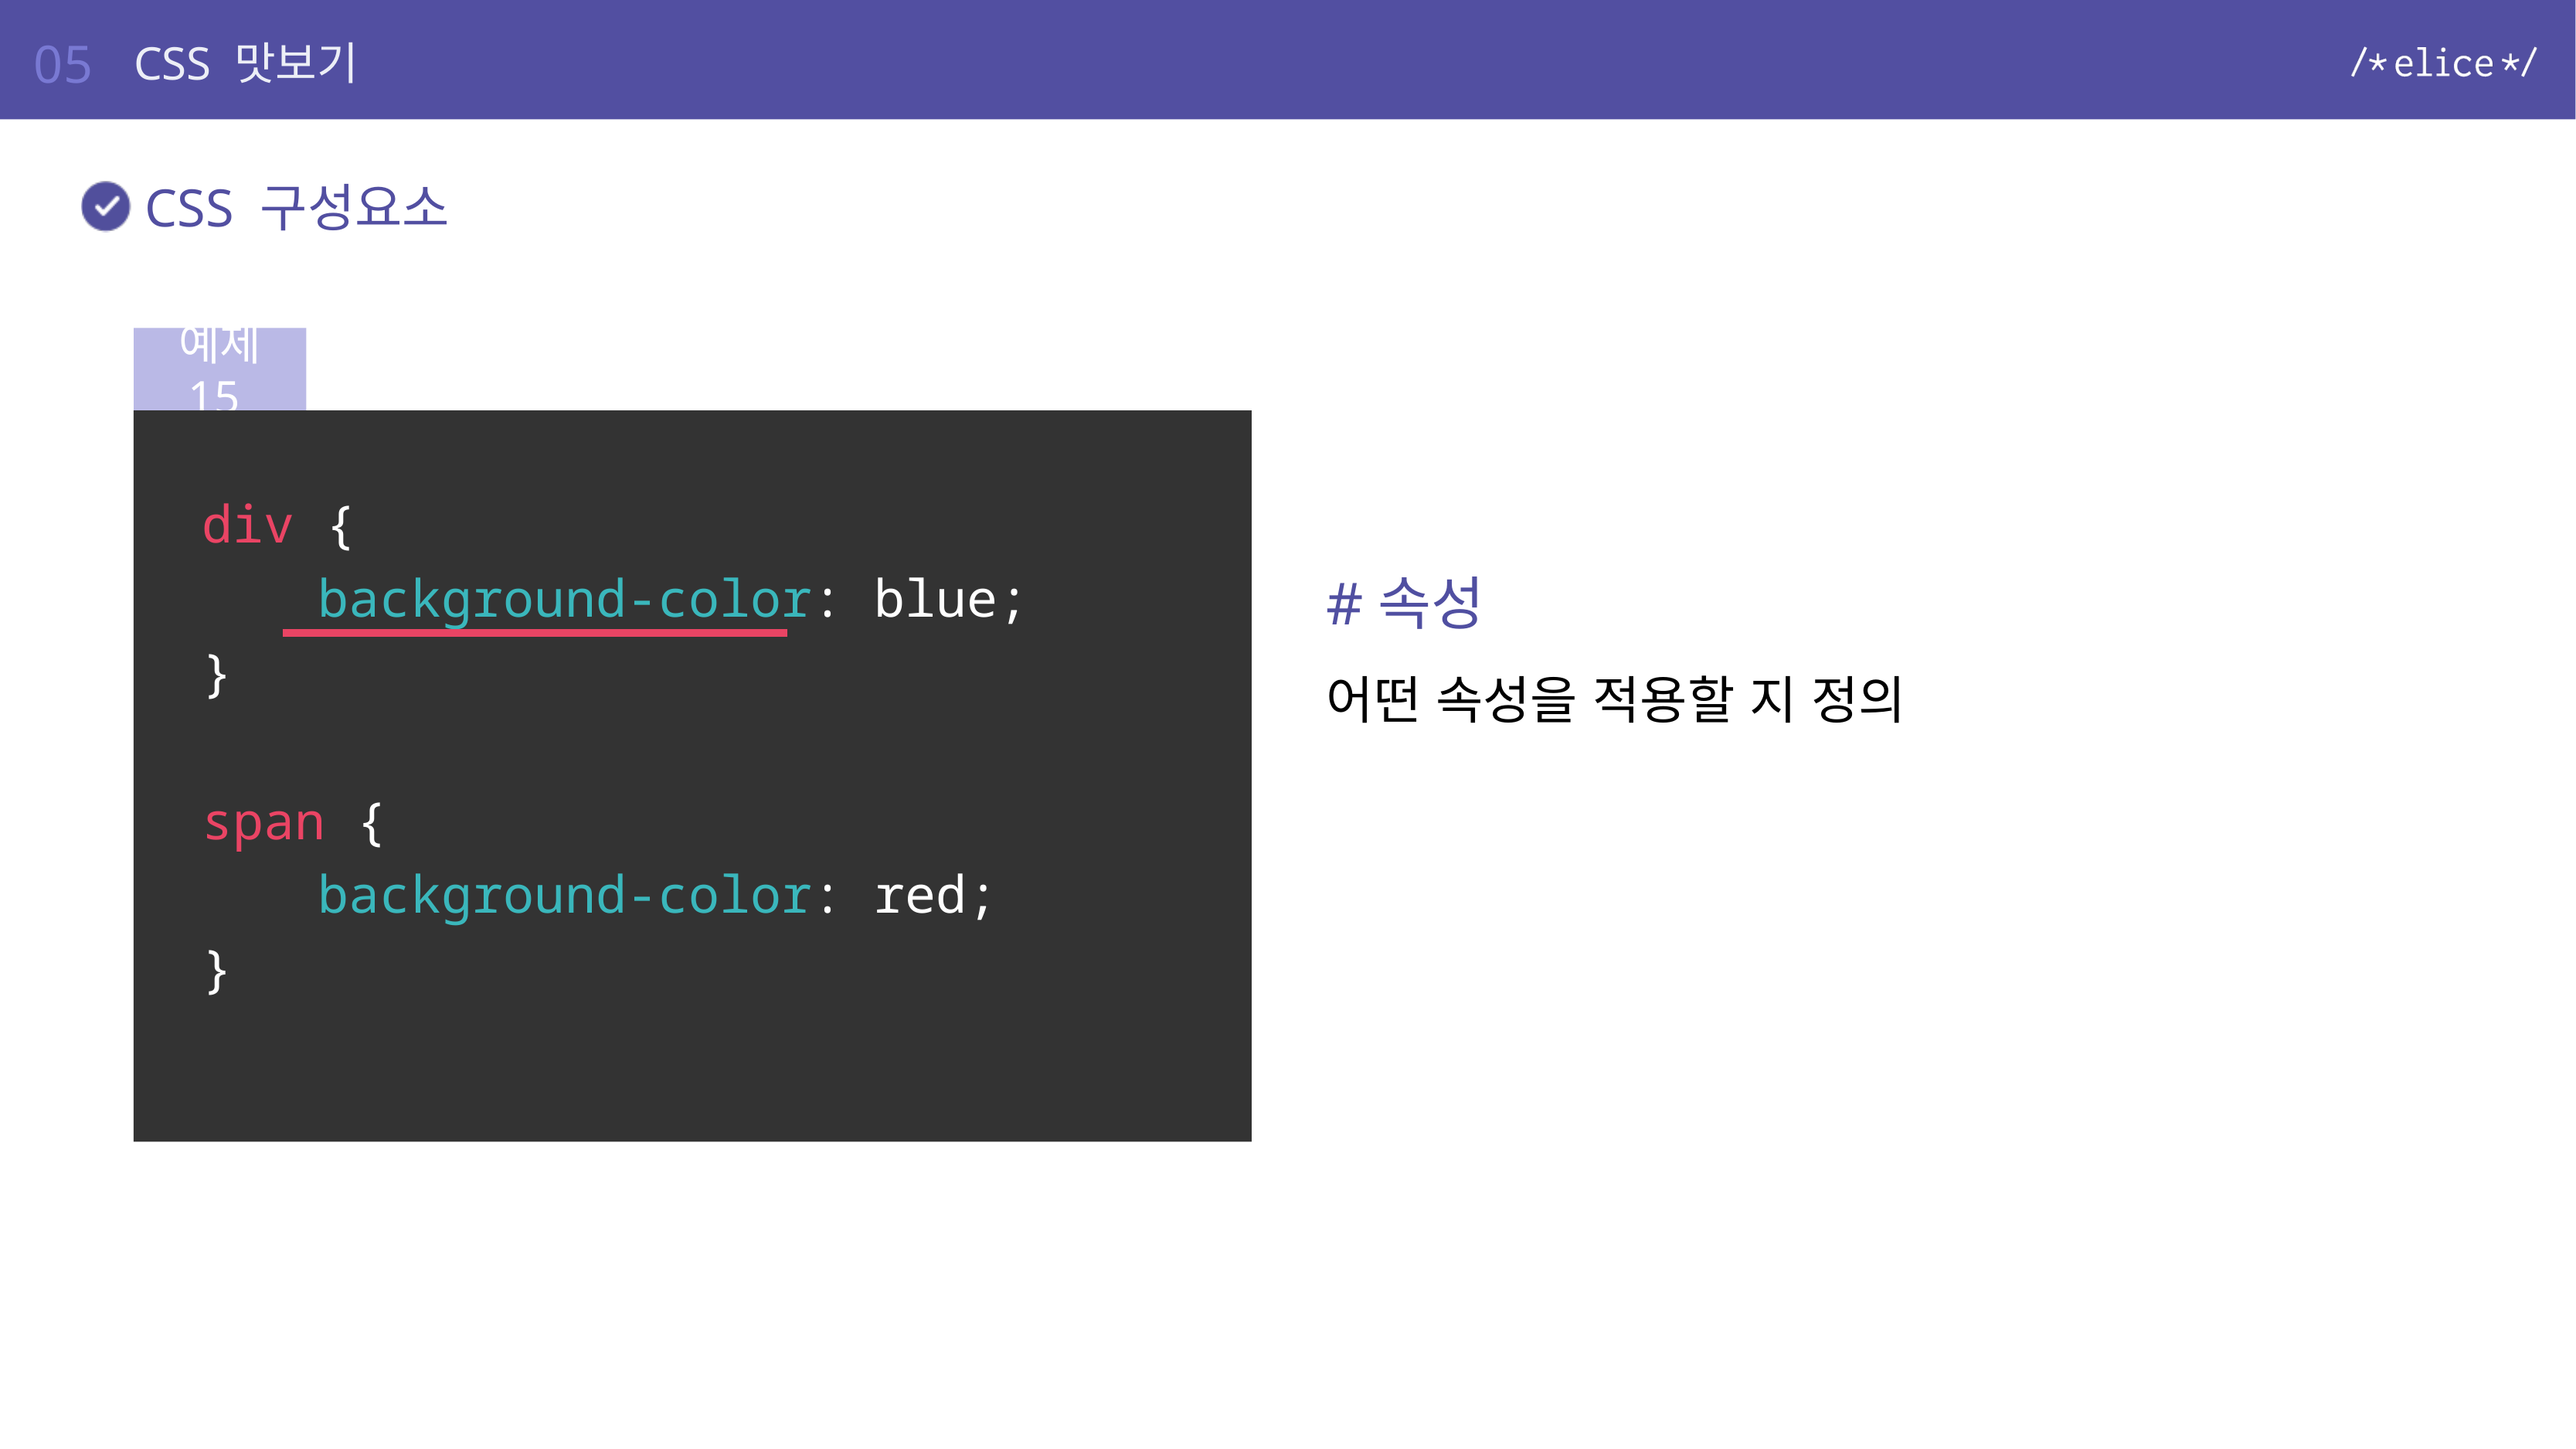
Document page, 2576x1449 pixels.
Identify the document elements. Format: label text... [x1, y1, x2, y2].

list 05 [33, 17, 134, 107]
list 예제 15 [134, 328, 307, 410]
text_box div { background-color: blue; } span { background-color: red; } [133, 410, 1252, 1142]
list #속성 어떤 속성을 적용할 지 정의 [1314, 526, 2442, 756]
list CSS 구성요소 [134, 162, 2443, 251]
picture [81, 180, 133, 233]
list CSS 맛보기 [134, 17, 2311, 107]
picture [2347, 32, 2542, 91]
